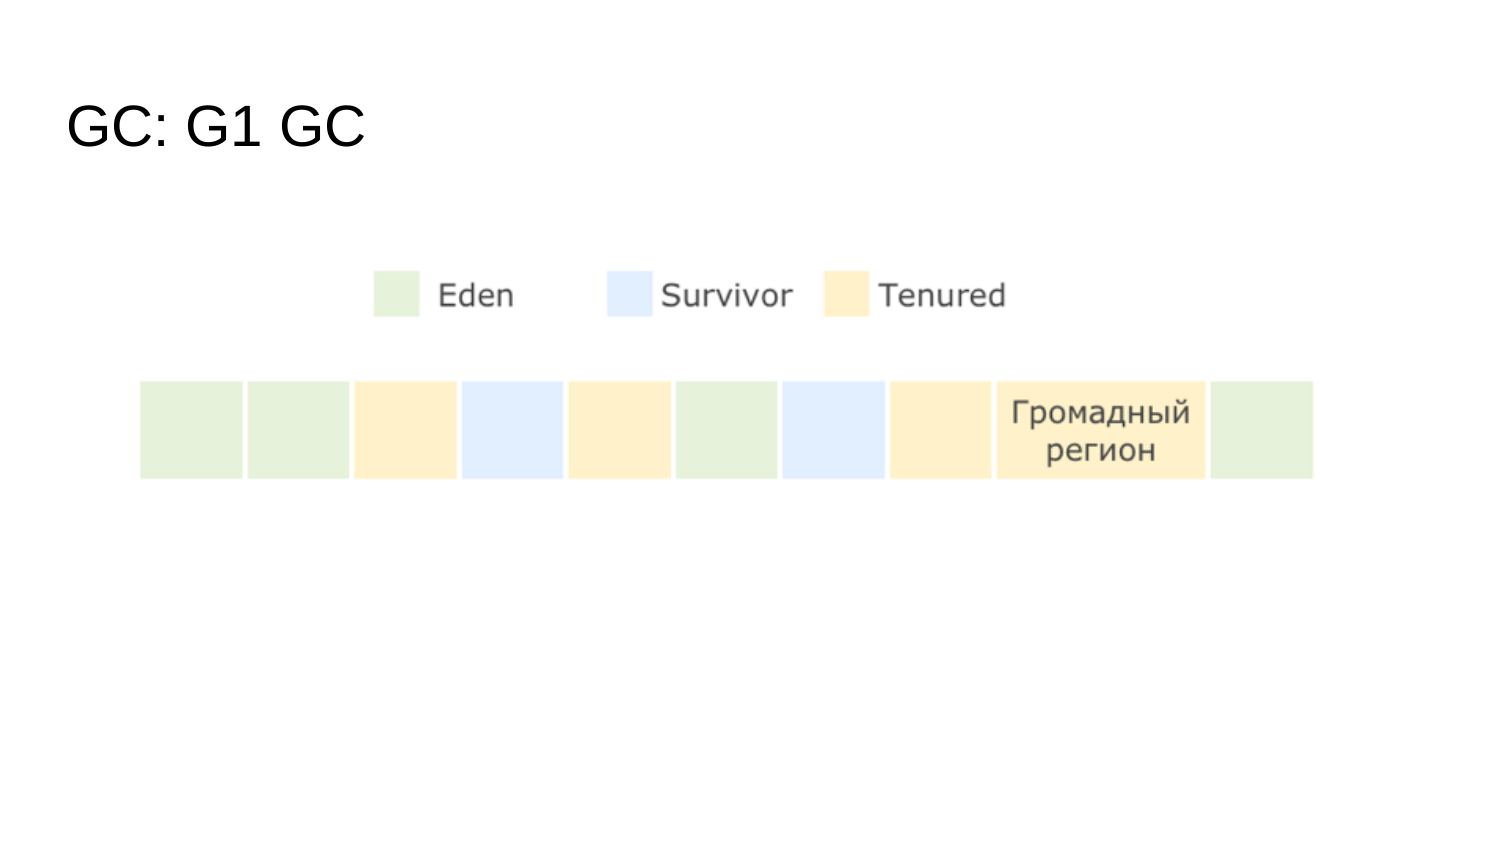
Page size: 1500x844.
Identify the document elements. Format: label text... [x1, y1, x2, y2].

picture [130, 256, 1324, 491]
title GC: G1 GC [51, 72, 1449, 167]
